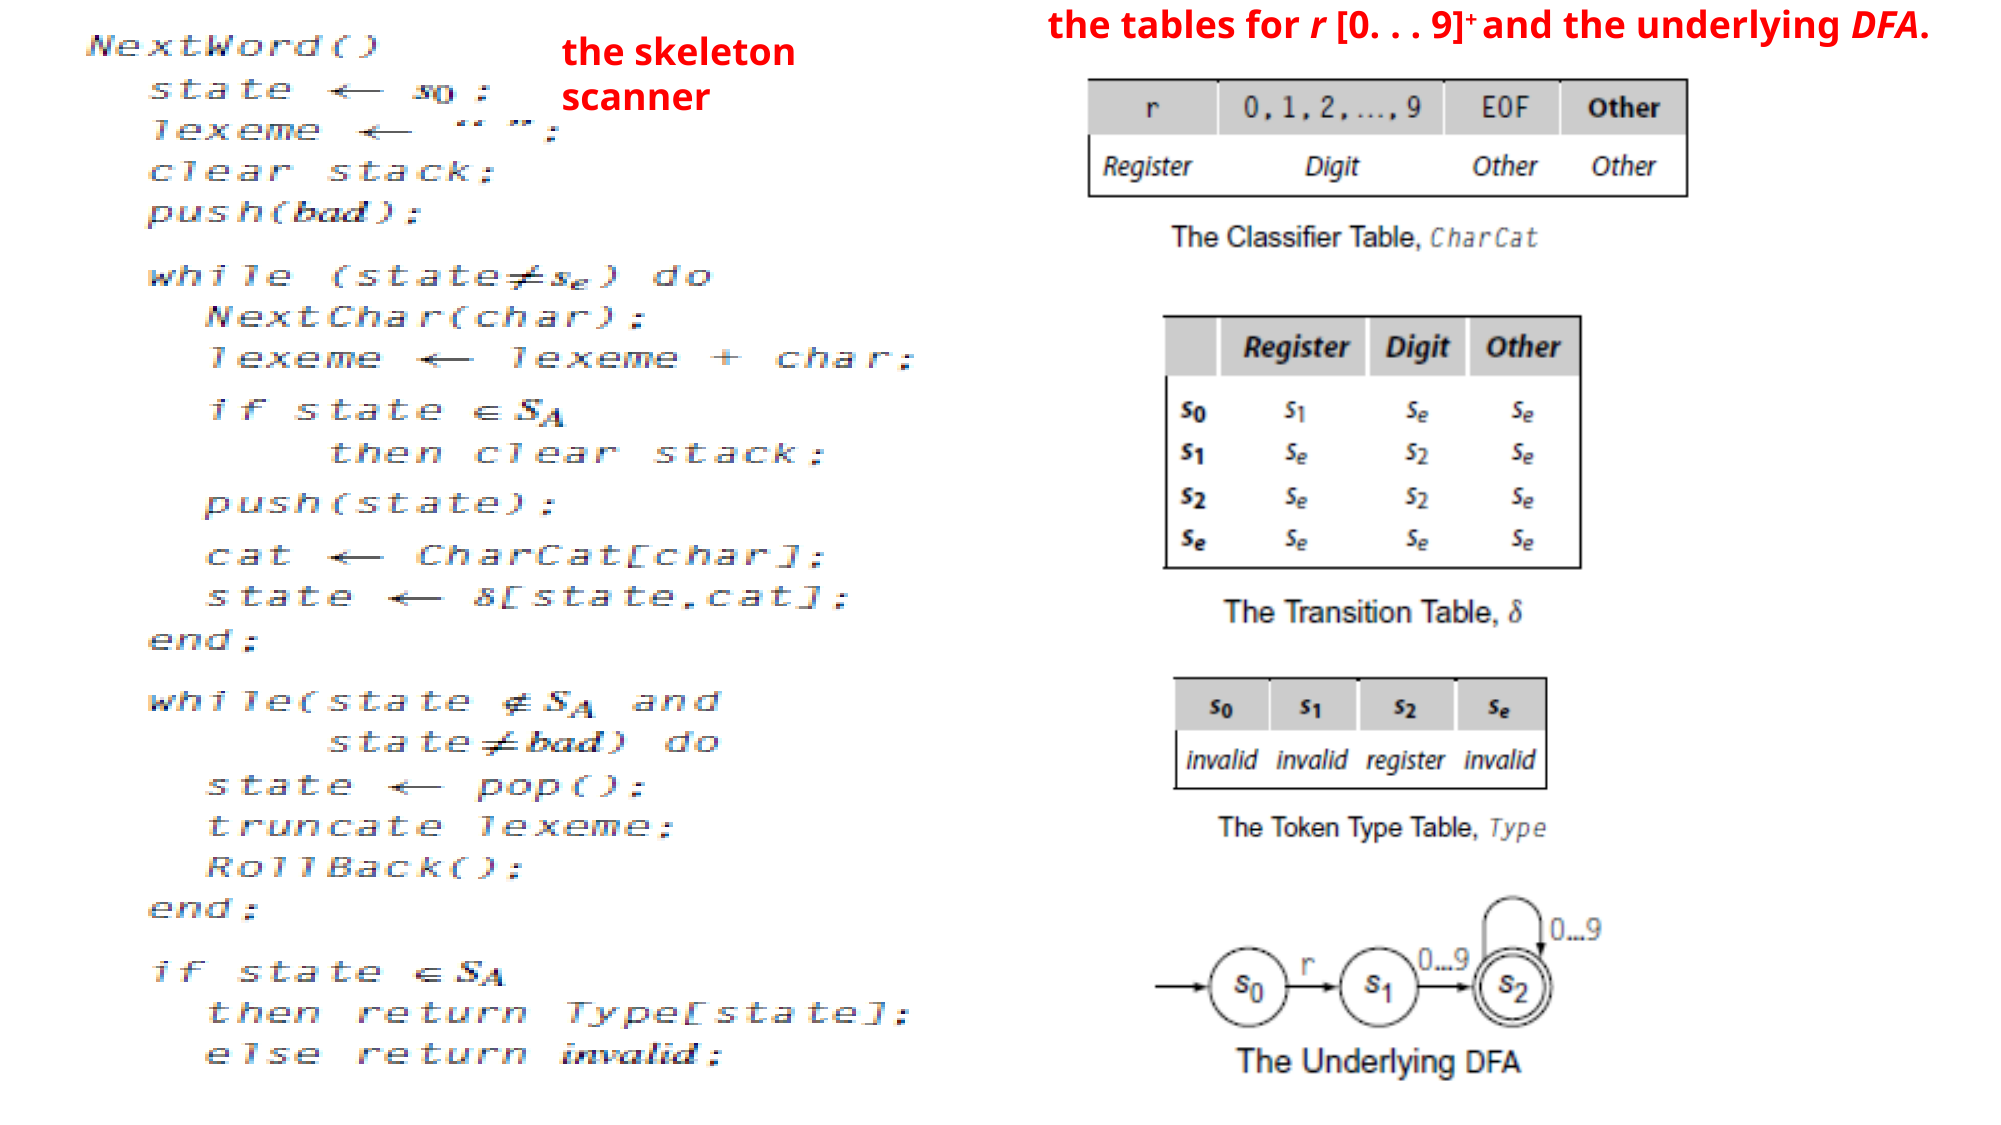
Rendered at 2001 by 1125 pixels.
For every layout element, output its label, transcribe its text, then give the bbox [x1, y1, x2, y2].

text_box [34, 20, 967, 1105]
text_box the tables for r [0. . . 9]+ and the underlying DFA. [1032, 0, 2000, 54]
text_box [1067, 64, 1706, 254]
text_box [1131, 651, 1615, 872]
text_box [1131, 891, 1637, 1106]
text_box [1110, 281, 1615, 642]
